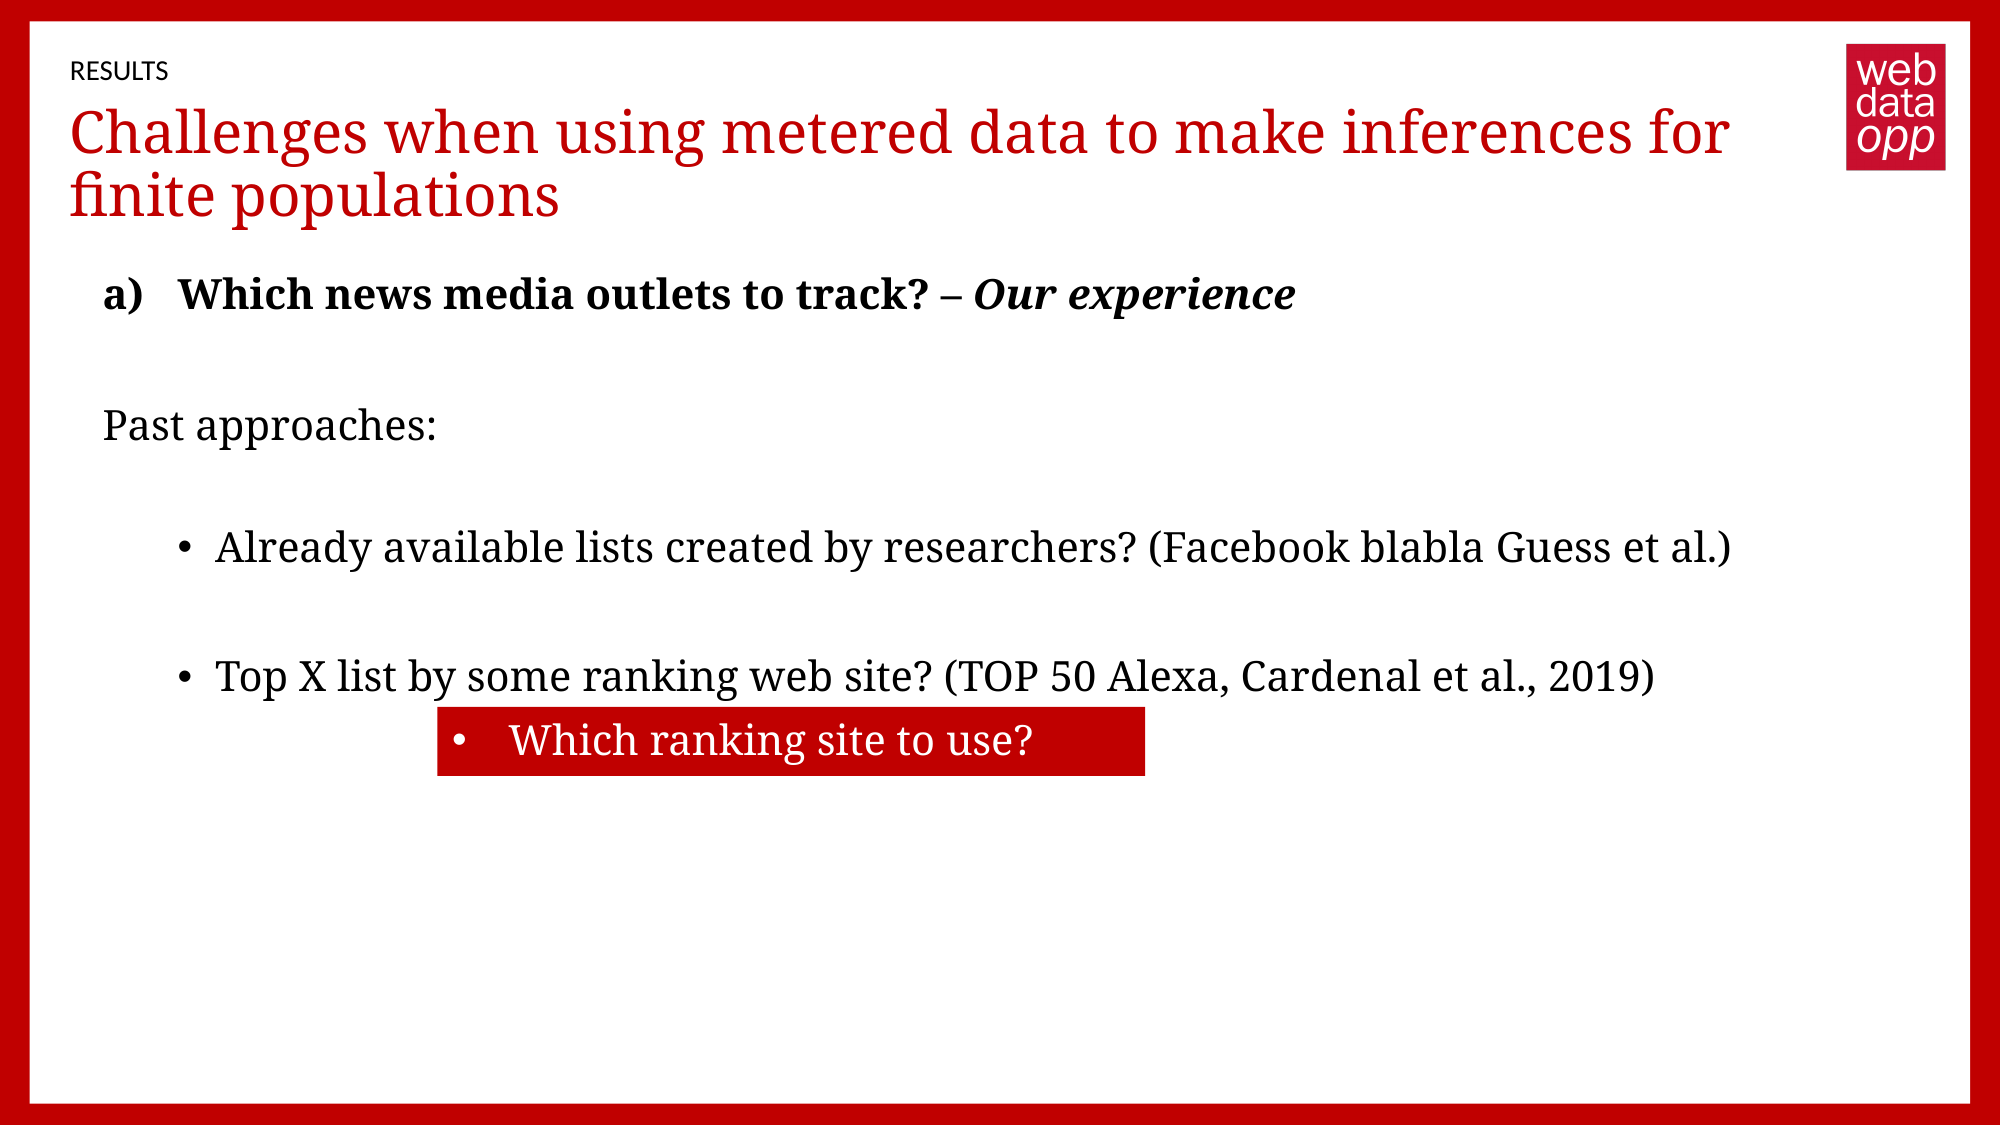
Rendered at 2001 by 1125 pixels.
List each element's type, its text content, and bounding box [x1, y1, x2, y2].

title Challenges when using metered data to make inferences for finite populations [54, 130, 1807, 202]
list Which news media outlets to track? – Our experience Past approaches: Already available lists created by researchers? (Facebook blabla Guess et al.) Top X list by some ranking web site? (TOP 50 Alexa, Cardenal et al., 2019) [87, 265, 1913, 1047]
picture [1845, 42, 1948, 174]
text_box Which ranking site to use? [437, 706, 1146, 776]
list RESULTS [54, 48, 1747, 95]
